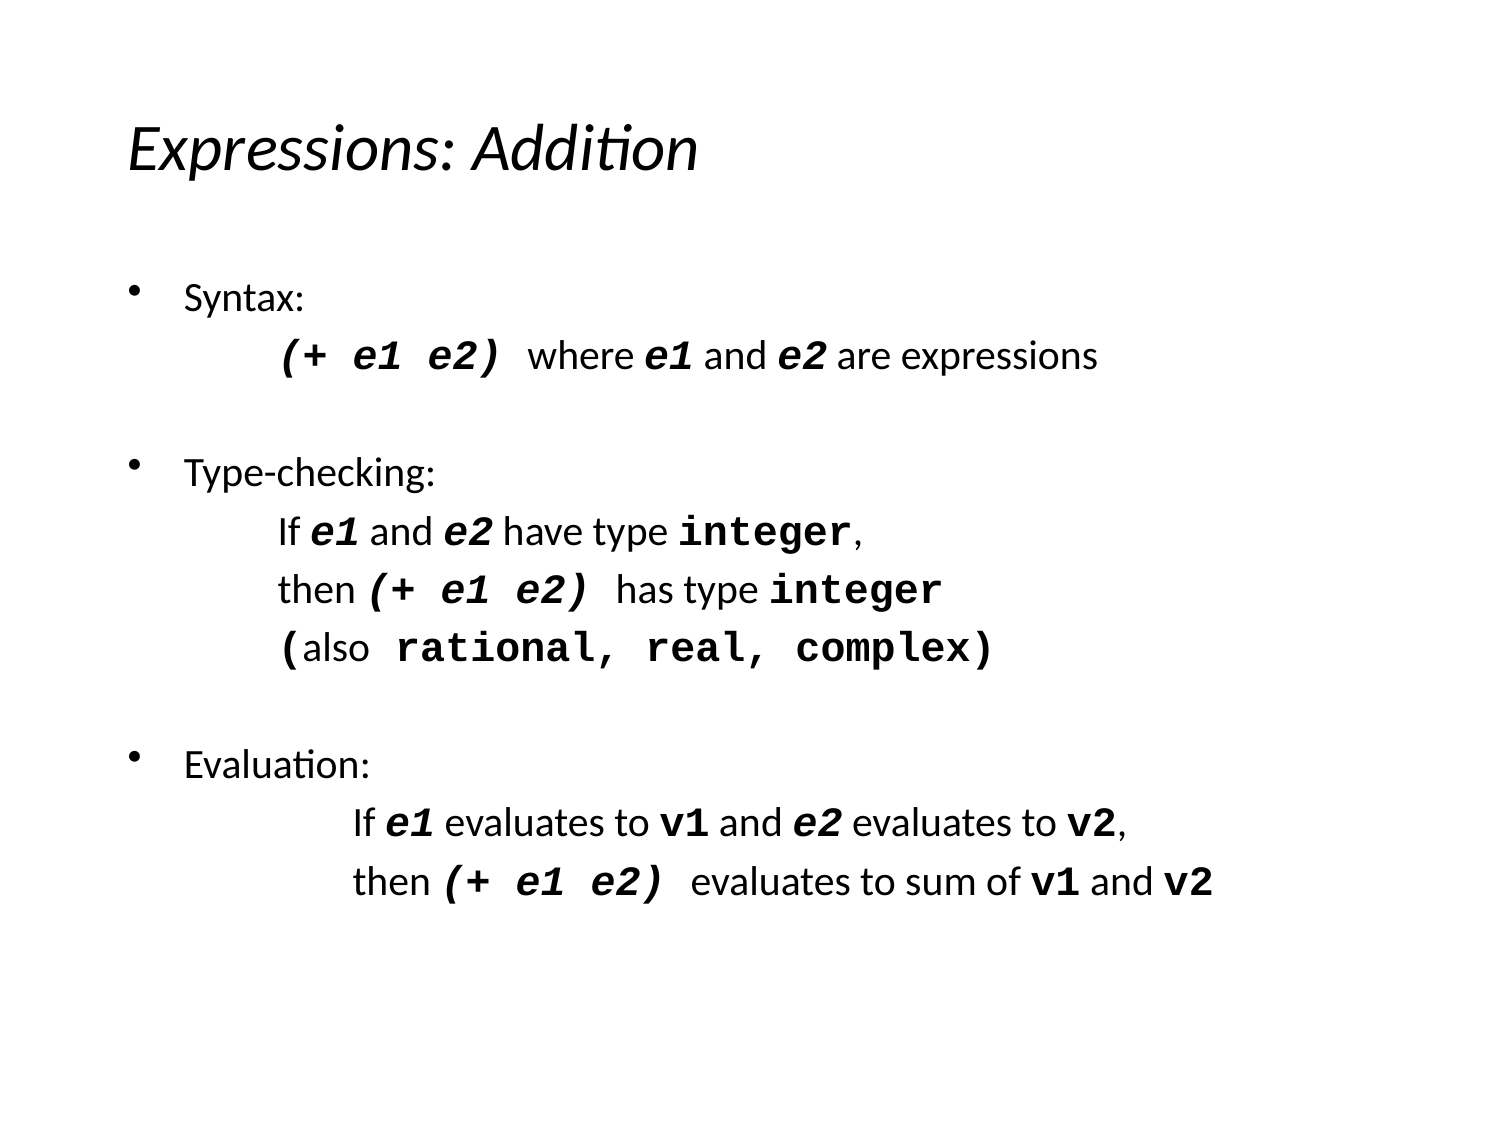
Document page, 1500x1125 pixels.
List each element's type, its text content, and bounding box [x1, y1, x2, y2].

title Expressions: Addition [112, 49, 1388, 238]
list Syntax: (+ e1 e2) where e1 and e2 are expressions Type-checking: If e1 and e2 have type integer, then (+ e1 e2) has type integer (also rational, real, complex) Evaluation: If e1 evaluates to v1 and e2 evaluates to v2, then (+ e1 e2) evaluates to sum of v1 and v2 [112, 262, 1388, 1001]
